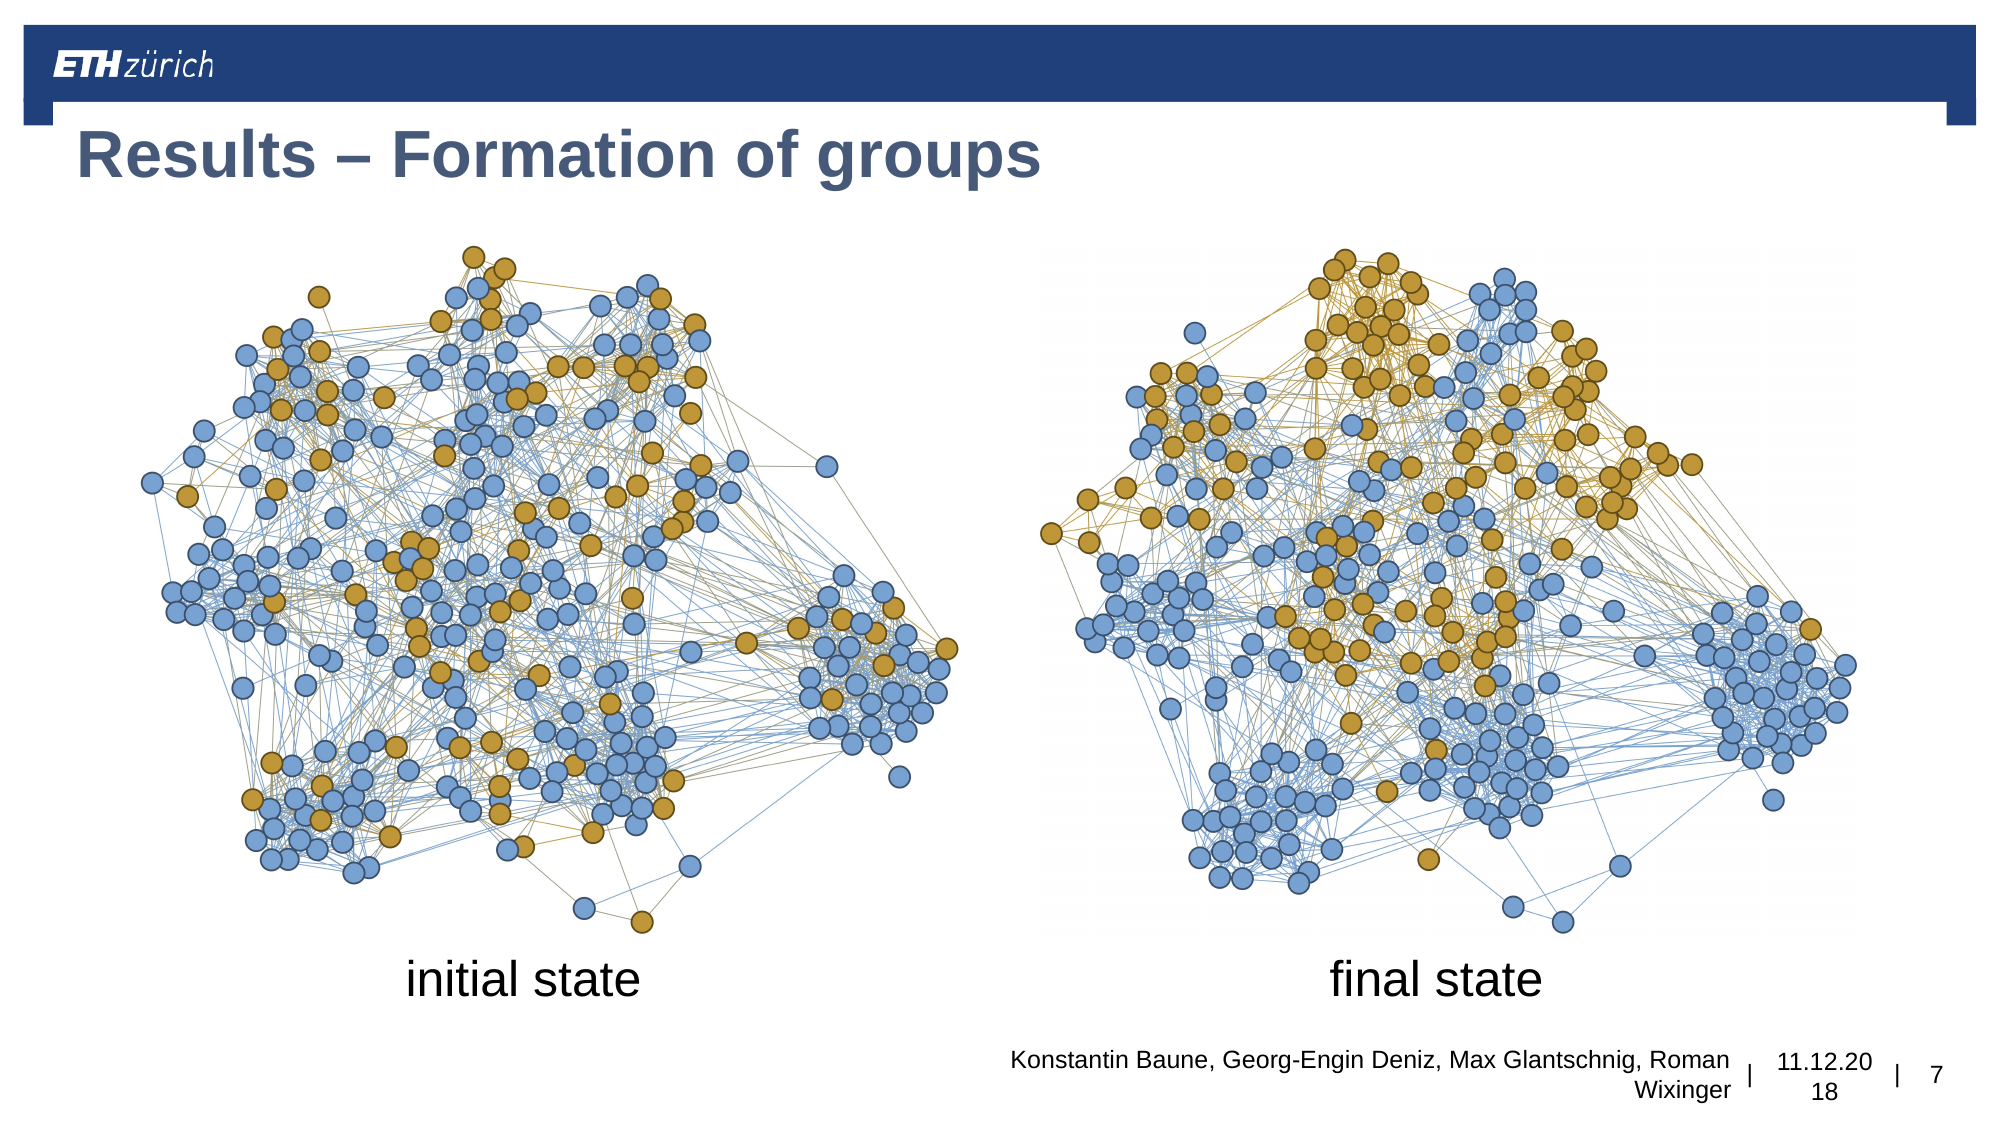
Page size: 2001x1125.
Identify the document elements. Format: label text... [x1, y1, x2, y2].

footer Konstantin Baune, Georg-Engin Deniz, Max Glantschnig, Roman Wixinger [971, 1073, 1732, 1112]
text_box initial state final state [138, 939, 1862, 1014]
picture [1035, 243, 1861, 940]
slide_number 7 [1907, 1073, 1967, 1112]
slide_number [1775, 1073, 1875, 1114]
picture [137, 243, 964, 938]
text_box [103, 382, 1997, 1073]
title Results – Formation of groups [53, 101, 1947, 262]
